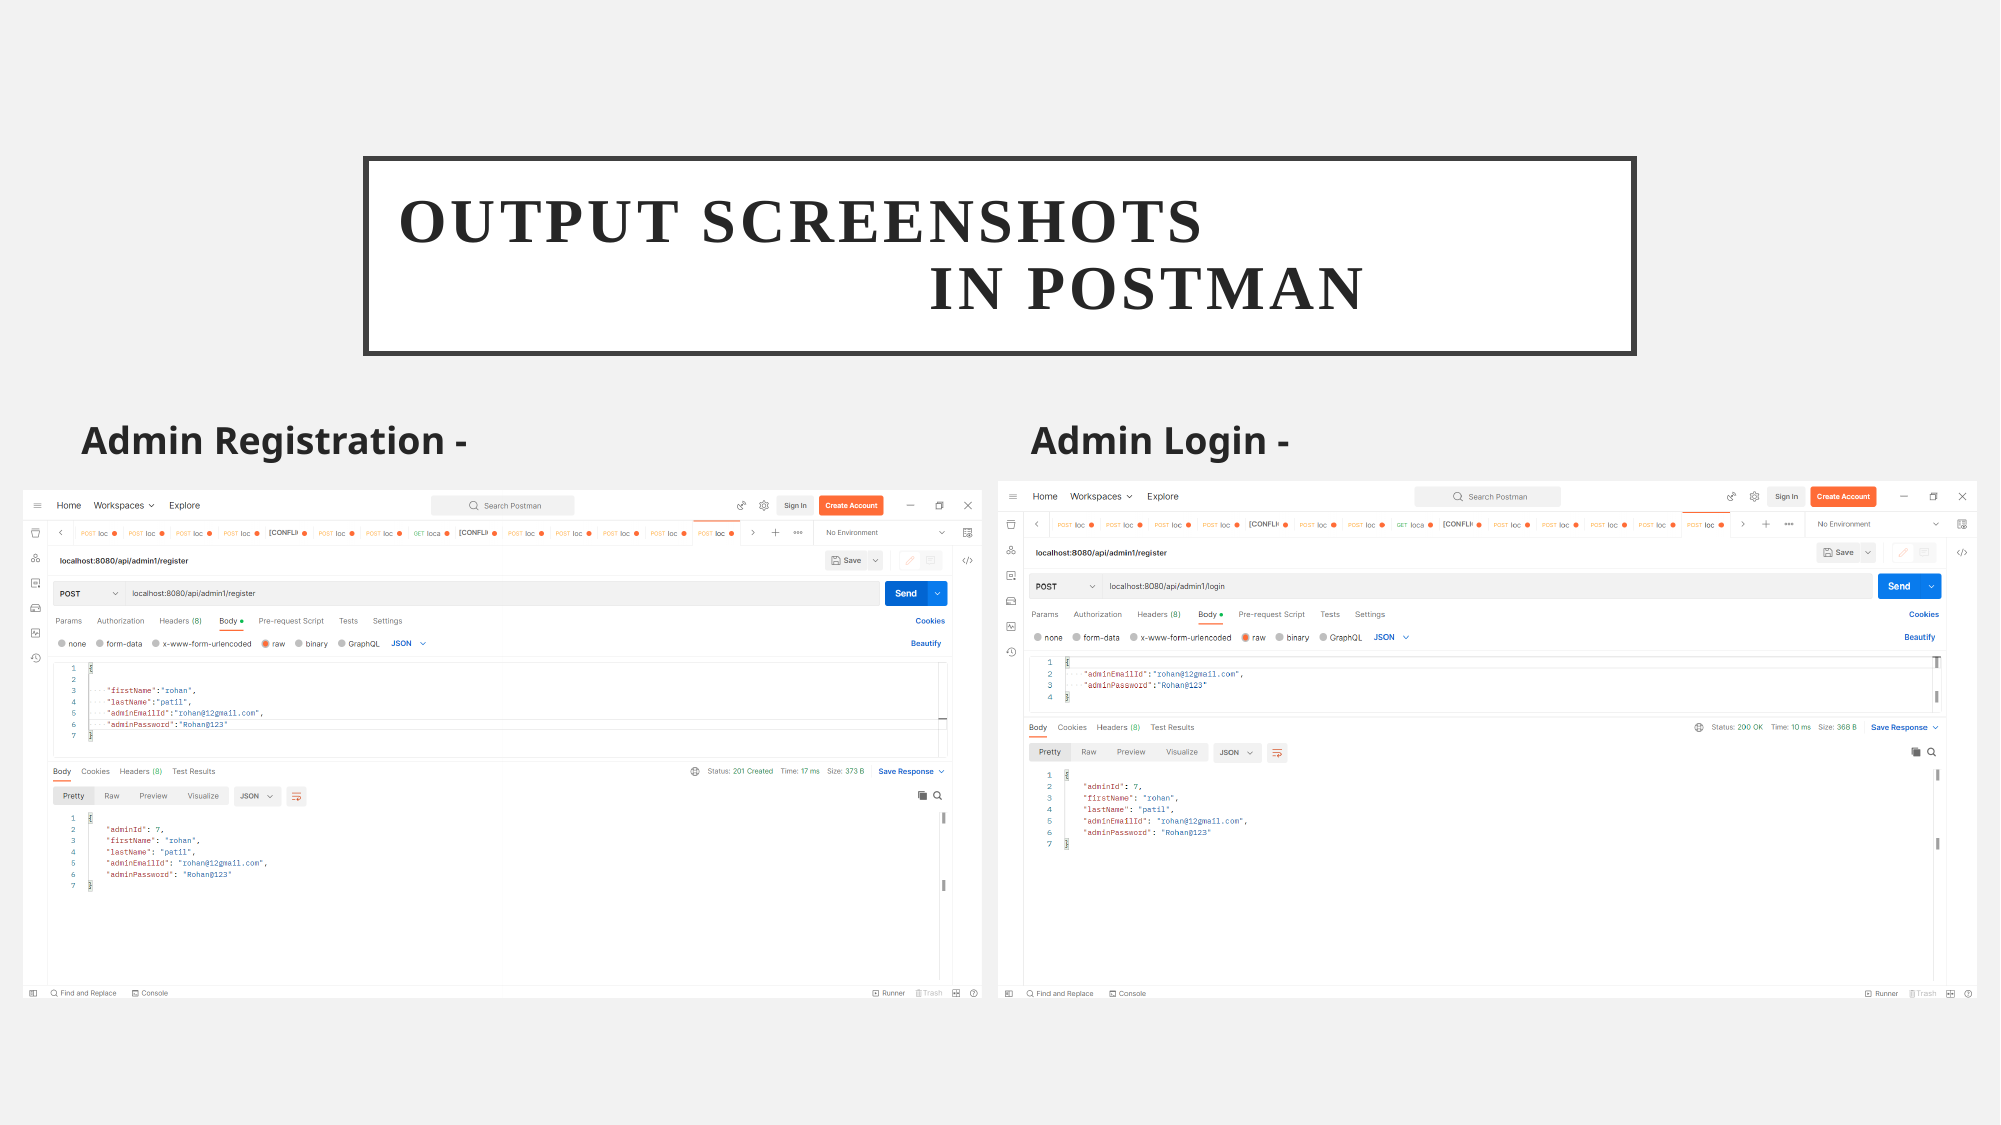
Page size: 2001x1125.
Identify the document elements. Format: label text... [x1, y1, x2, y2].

list Admin Registration - Admin Login - [66, 409, 1638, 988]
picture [23, 490, 982, 998]
picture [998, 481, 1977, 998]
title OUTPUT SCREENSHOTS IN POSTMAN [363, 156, 1637, 356]
